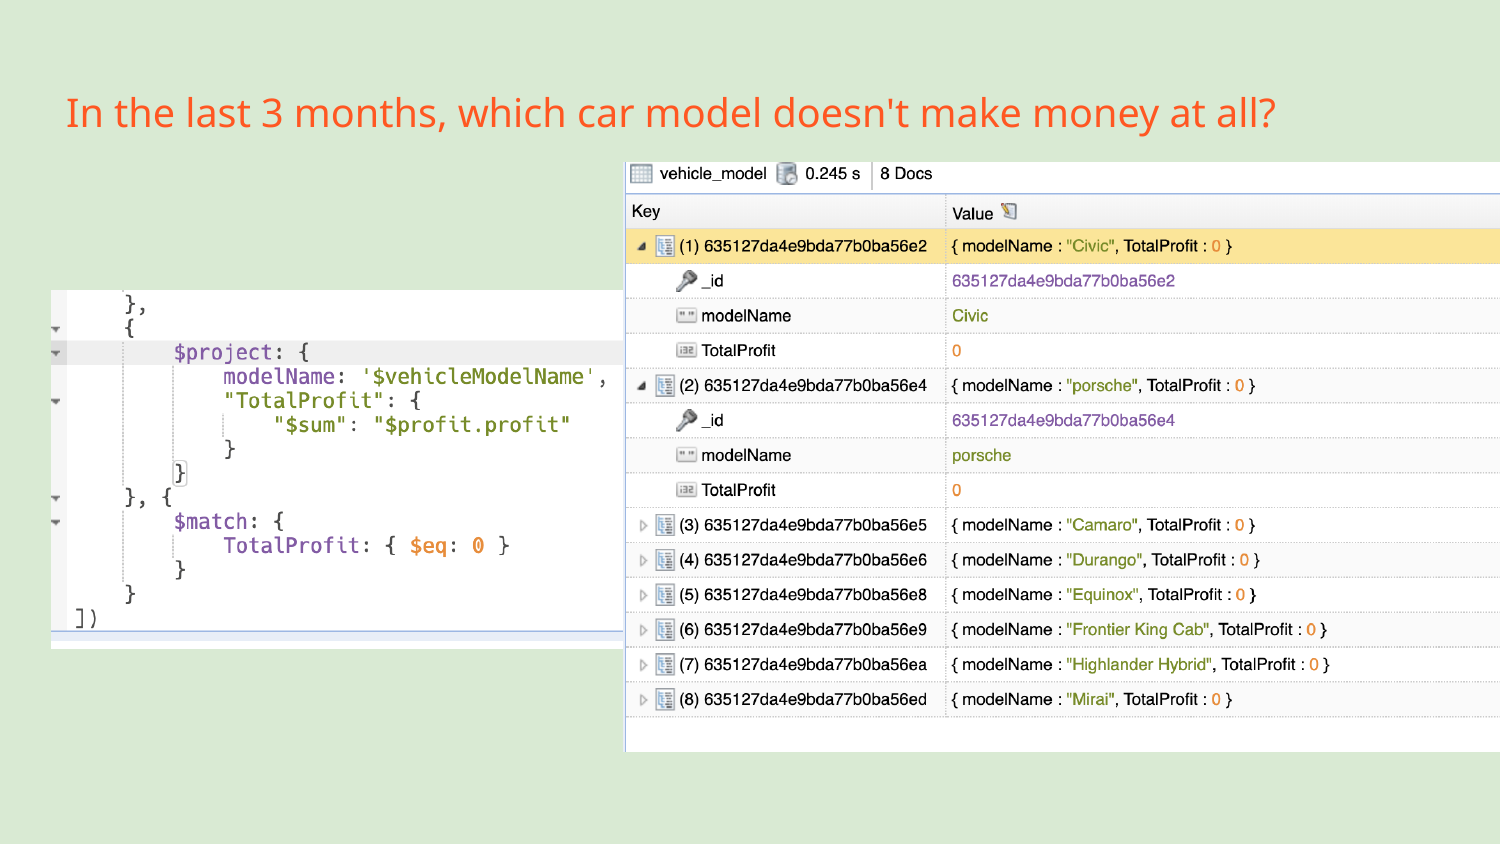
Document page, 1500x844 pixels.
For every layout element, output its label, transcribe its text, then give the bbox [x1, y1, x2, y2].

title In the last 3 months, which car model doesn't make money at all? [51, 72, 1449, 167]
picture [50, 162, 1500, 752]
